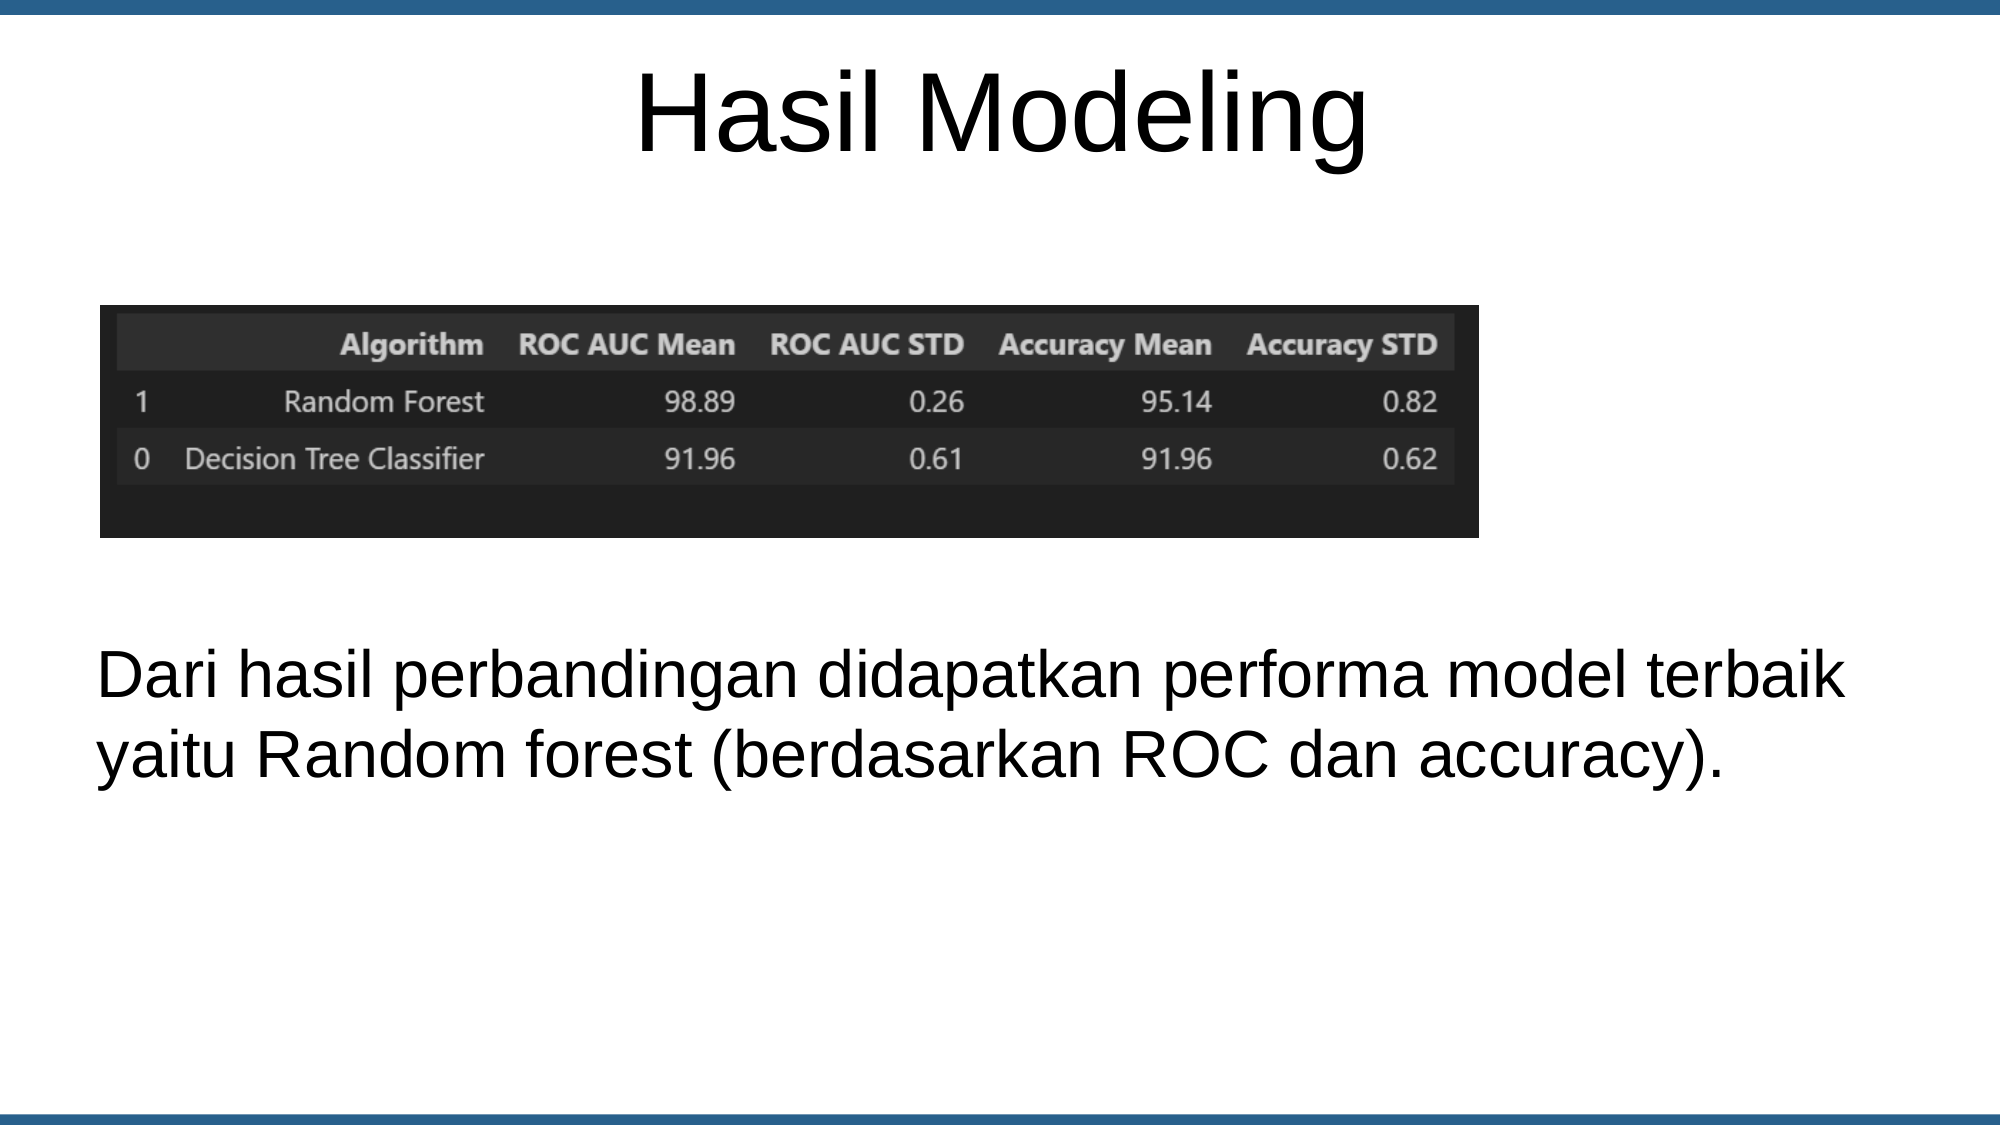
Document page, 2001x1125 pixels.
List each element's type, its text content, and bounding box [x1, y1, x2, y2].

picture [100, 305, 1479, 538]
list Hasil Modeling [53, 55, 1952, 175]
text_box Dari hasil perbandingan didapatkan performa model terbaik yaitu Random forest (berdasarkan ROC dan accuracy). [82, 623, 1873, 799]
